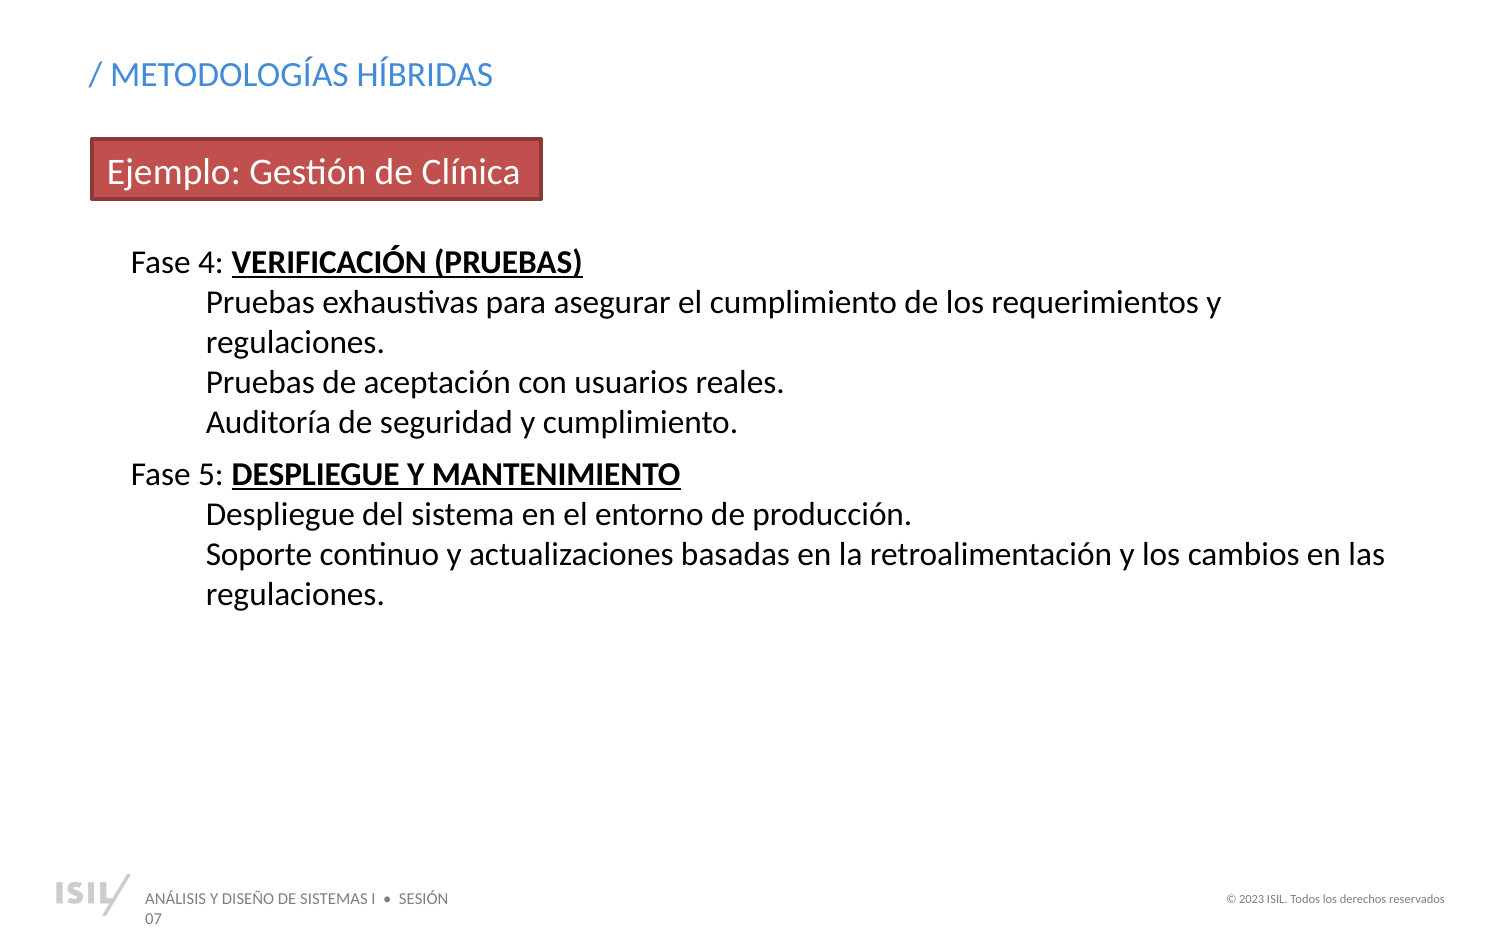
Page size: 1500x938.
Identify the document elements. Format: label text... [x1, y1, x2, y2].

text_box Ejemplo: Gestión de Clínica [91, 139, 541, 200]
text_box Fase 4: VERIFICACIÓN (PRUEBAS) Pruebas exhaustivas para asegurar el cumplimiento de los requerimientos y regulaciones. Pruebas de aceptación con usuarios reales. Auditoría de seguridad y cumplimiento. Fase 5: DESPLIEGUE Y MANTENIMIENTO Despliegue del sistema en el entorno de producción. Soporte continuo y actualizaciones basadas en la retroalimentación y los cambios en las regulaciones. [115, 232, 1413, 620]
list / METODOLOGÍAS HÍBRIDAS [76, 45, 1424, 104]
